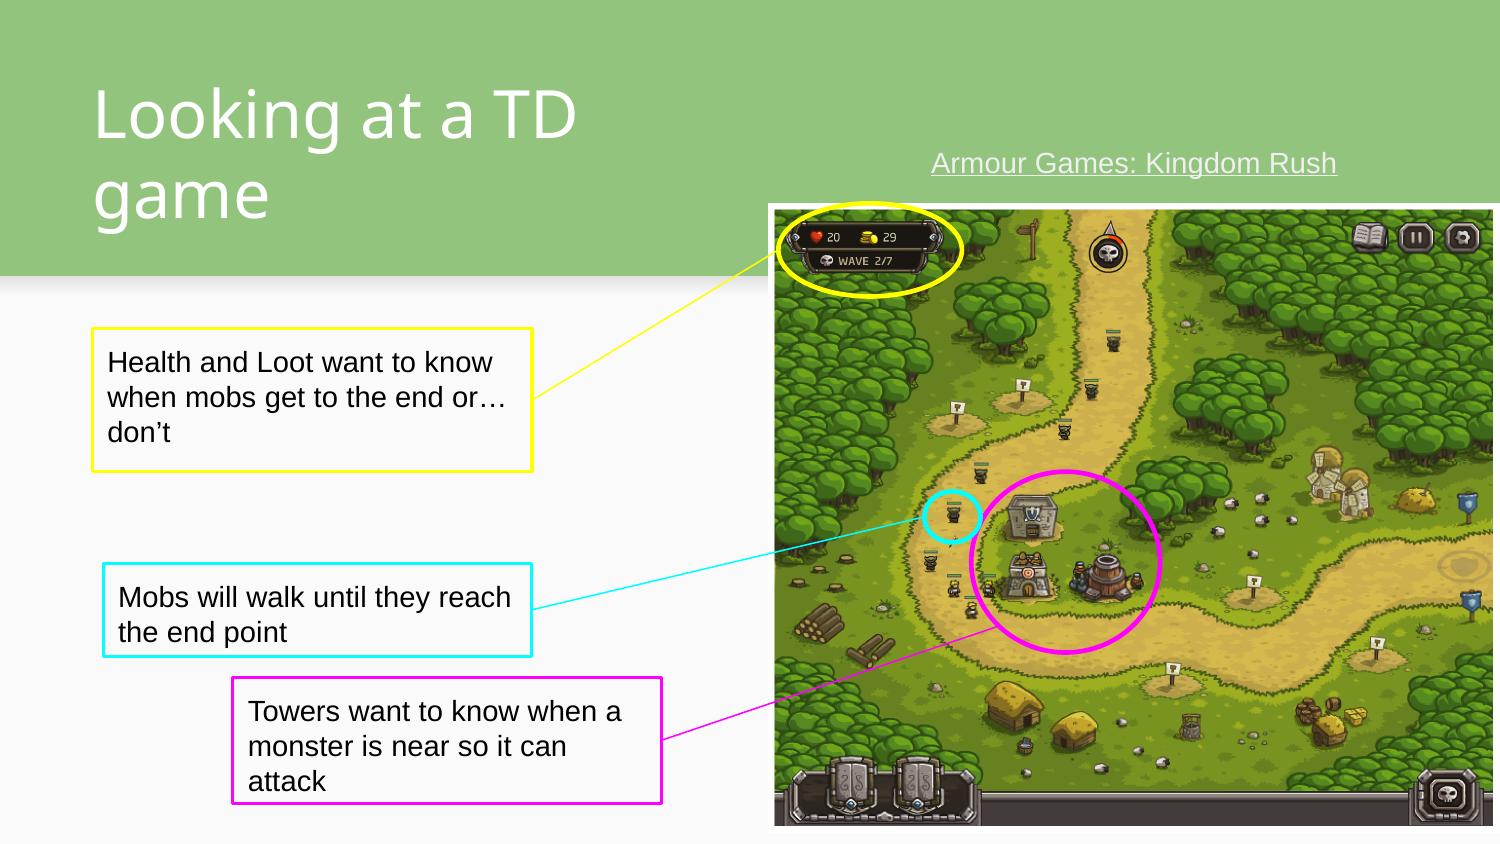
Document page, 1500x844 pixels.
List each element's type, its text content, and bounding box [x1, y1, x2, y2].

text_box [661, 625, 1000, 741]
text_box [531, 516, 925, 611]
text_box Health and Loot want to know when mobs get to the end or… don’t [92, 328, 532, 472]
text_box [531, 249, 779, 401]
text_box Towers want to know when a monster is near so it can attack [232, 677, 662, 804]
text_box Mobs will walk until they reach the end point [103, 563, 532, 657]
text_box Armour Games: Kingdom Rush [768, 128, 1500, 199]
picture [768, 203, 1500, 834]
title Looking at a TD game [77, 121, 769, 248]
